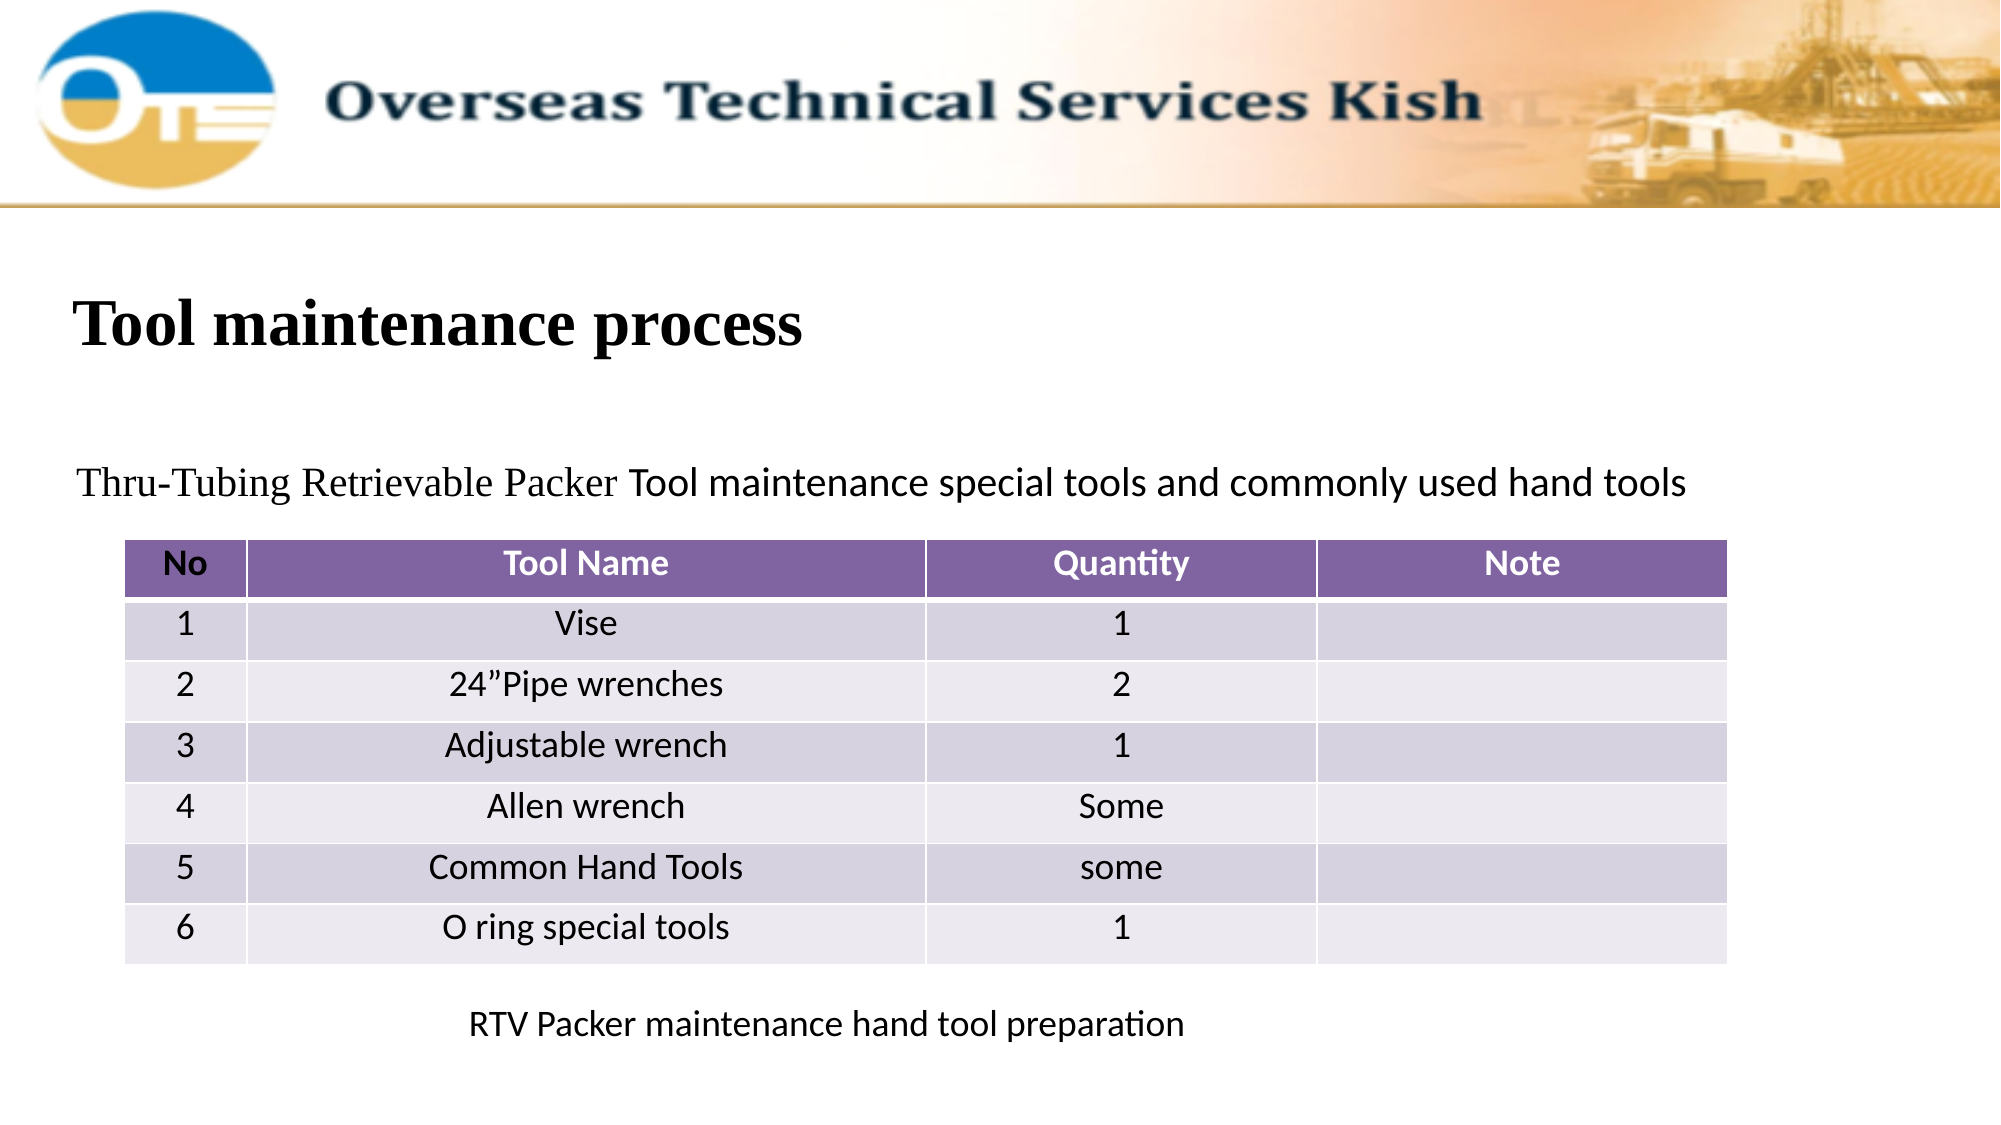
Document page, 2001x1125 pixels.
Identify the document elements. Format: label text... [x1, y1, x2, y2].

table_cell 1 [927, 905, 1316, 964]
table_cell Adjustable wrench [248, 723, 925, 782]
table_cell 1 [927, 723, 1316, 782]
table_cell [1318, 905, 1727, 964]
picture [0, 0, 2000, 208]
table_header Quantity [927, 540, 1316, 597]
title Tool maintenance process [57, 270, 1470, 447]
table_cell 5 [125, 844, 246, 903]
table_cell Vise [248, 603, 925, 660]
table_cell 6 [125, 905, 246, 964]
table_cell 2 [927, 662, 1316, 721]
table_cell 1 [125, 603, 246, 660]
table_cell Allen wrench [248, 784, 925, 843]
table_cell [1318, 784, 1727, 843]
table_cell [1318, 603, 1727, 660]
table_header Tool Name [248, 540, 925, 597]
table_cell Common Hand Tools [248, 844, 925, 903]
table_cell 4 [125, 784, 246, 843]
table_cell 3 [125, 723, 246, 782]
table_cell [1318, 844, 1727, 903]
table_cell O ring special tools [248, 905, 925, 964]
table_cell Some [927, 784, 1316, 843]
table_cell 1 [927, 603, 1316, 660]
table_cell 24”Pipe wrenches [248, 662, 925, 721]
table_header No [125, 540, 246, 597]
table_cell [1318, 662, 1727, 721]
table_cell 2 [125, 662, 246, 721]
text_box Thru-Tubing Retrievable Packer Tool maintenance special tools and commonly used hand tools [61, 446, 1939, 512]
table_cell [1318, 723, 1727, 782]
table_cell some [927, 844, 1316, 903]
text_box RTV Packer maintenance hand tool preparation [453, 991, 1439, 1052]
table_header Note [1318, 540, 1727, 597]
